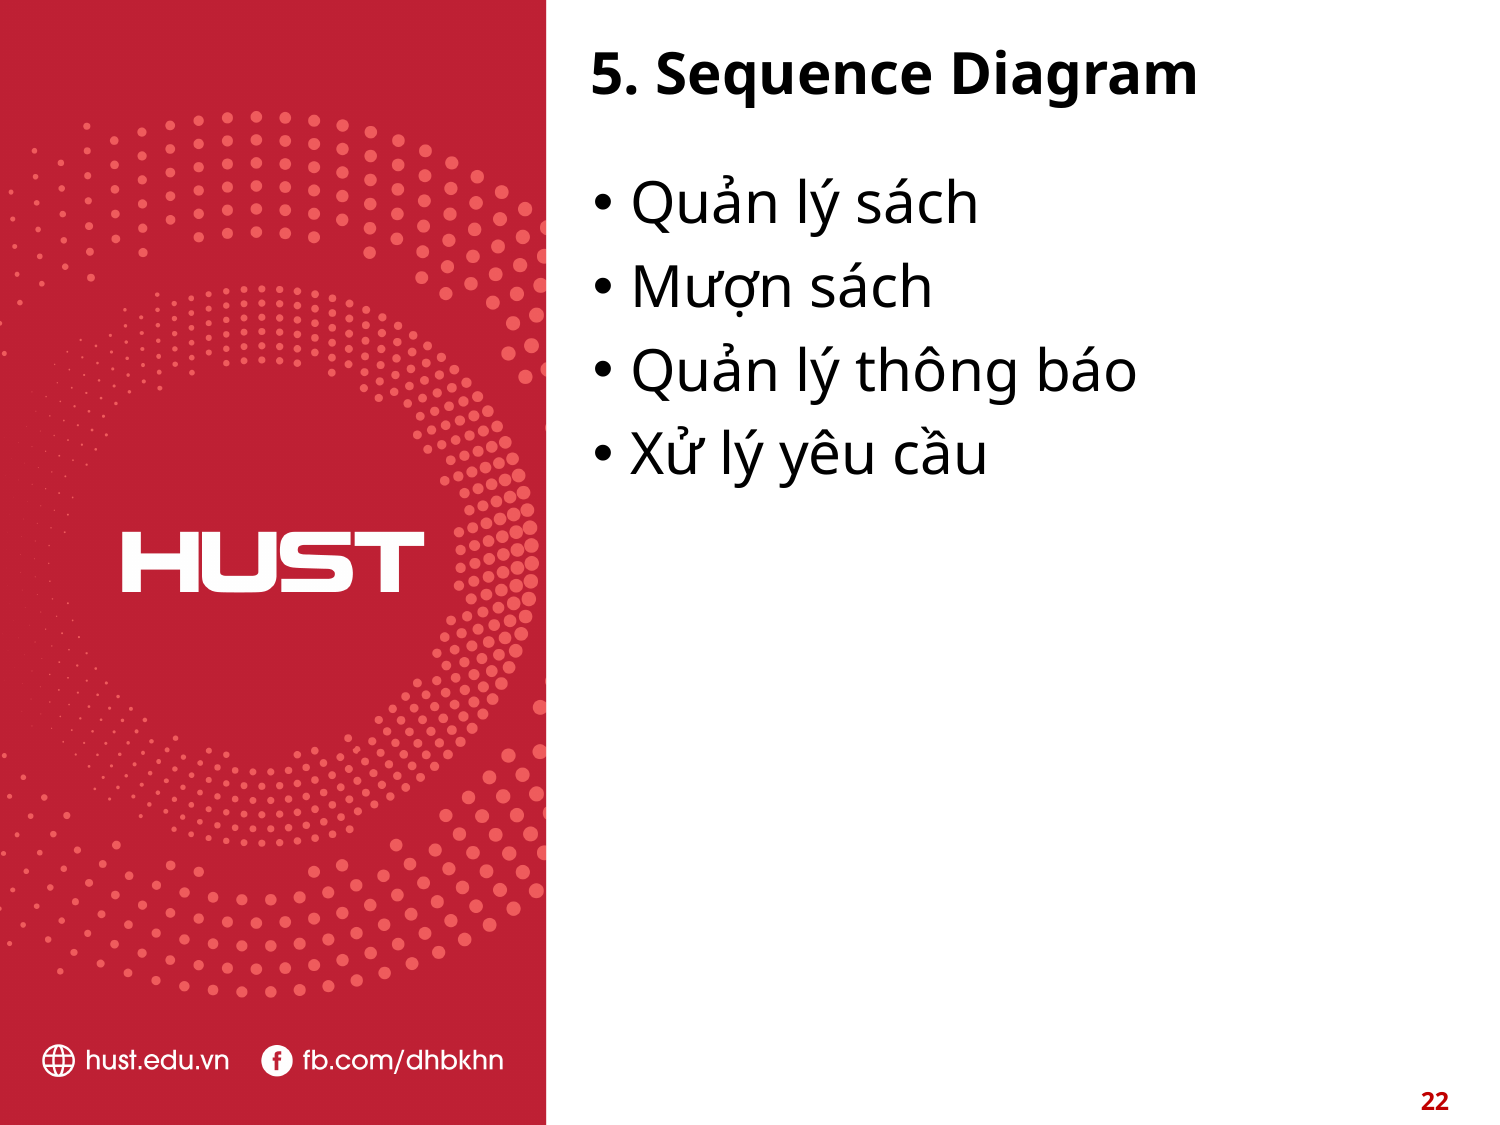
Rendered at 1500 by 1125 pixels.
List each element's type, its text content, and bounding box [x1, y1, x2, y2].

list Quản lý sách Mượn sách Quản lý thông báo Xử lý yêu cầu [578, 165, 1462, 1073]
slide_number 22 [1126, 1078, 1464, 1125]
title 5. Sequence Diagram [576, 36, 1462, 111]
picture [0, 0, 1500, 1125]
